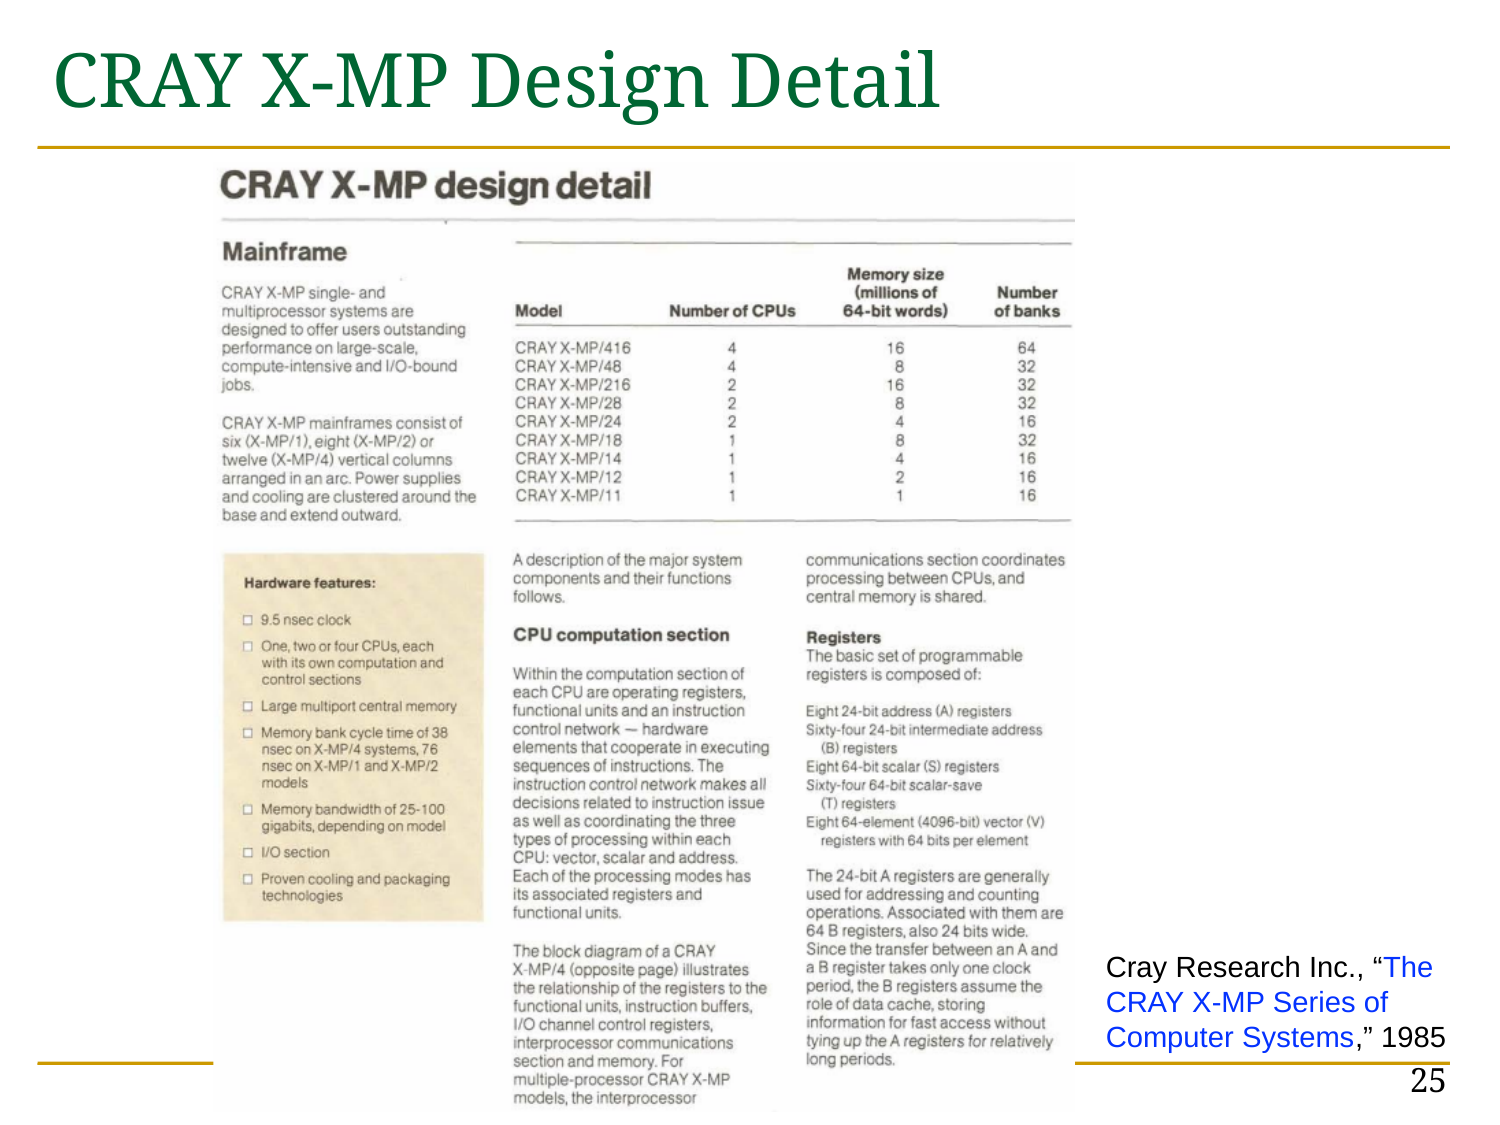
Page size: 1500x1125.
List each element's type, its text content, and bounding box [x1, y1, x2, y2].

slide_number 25 [1111, 1061, 1462, 1112]
text_box Cray Research Inc., “The CRAY X-MP Series of Computer Systems,” 1985 [1091, 941, 1467, 1061]
title CRAY X-MP Design Detail [37, 24, 1450, 200]
picture [213, 162, 1076, 1112]
